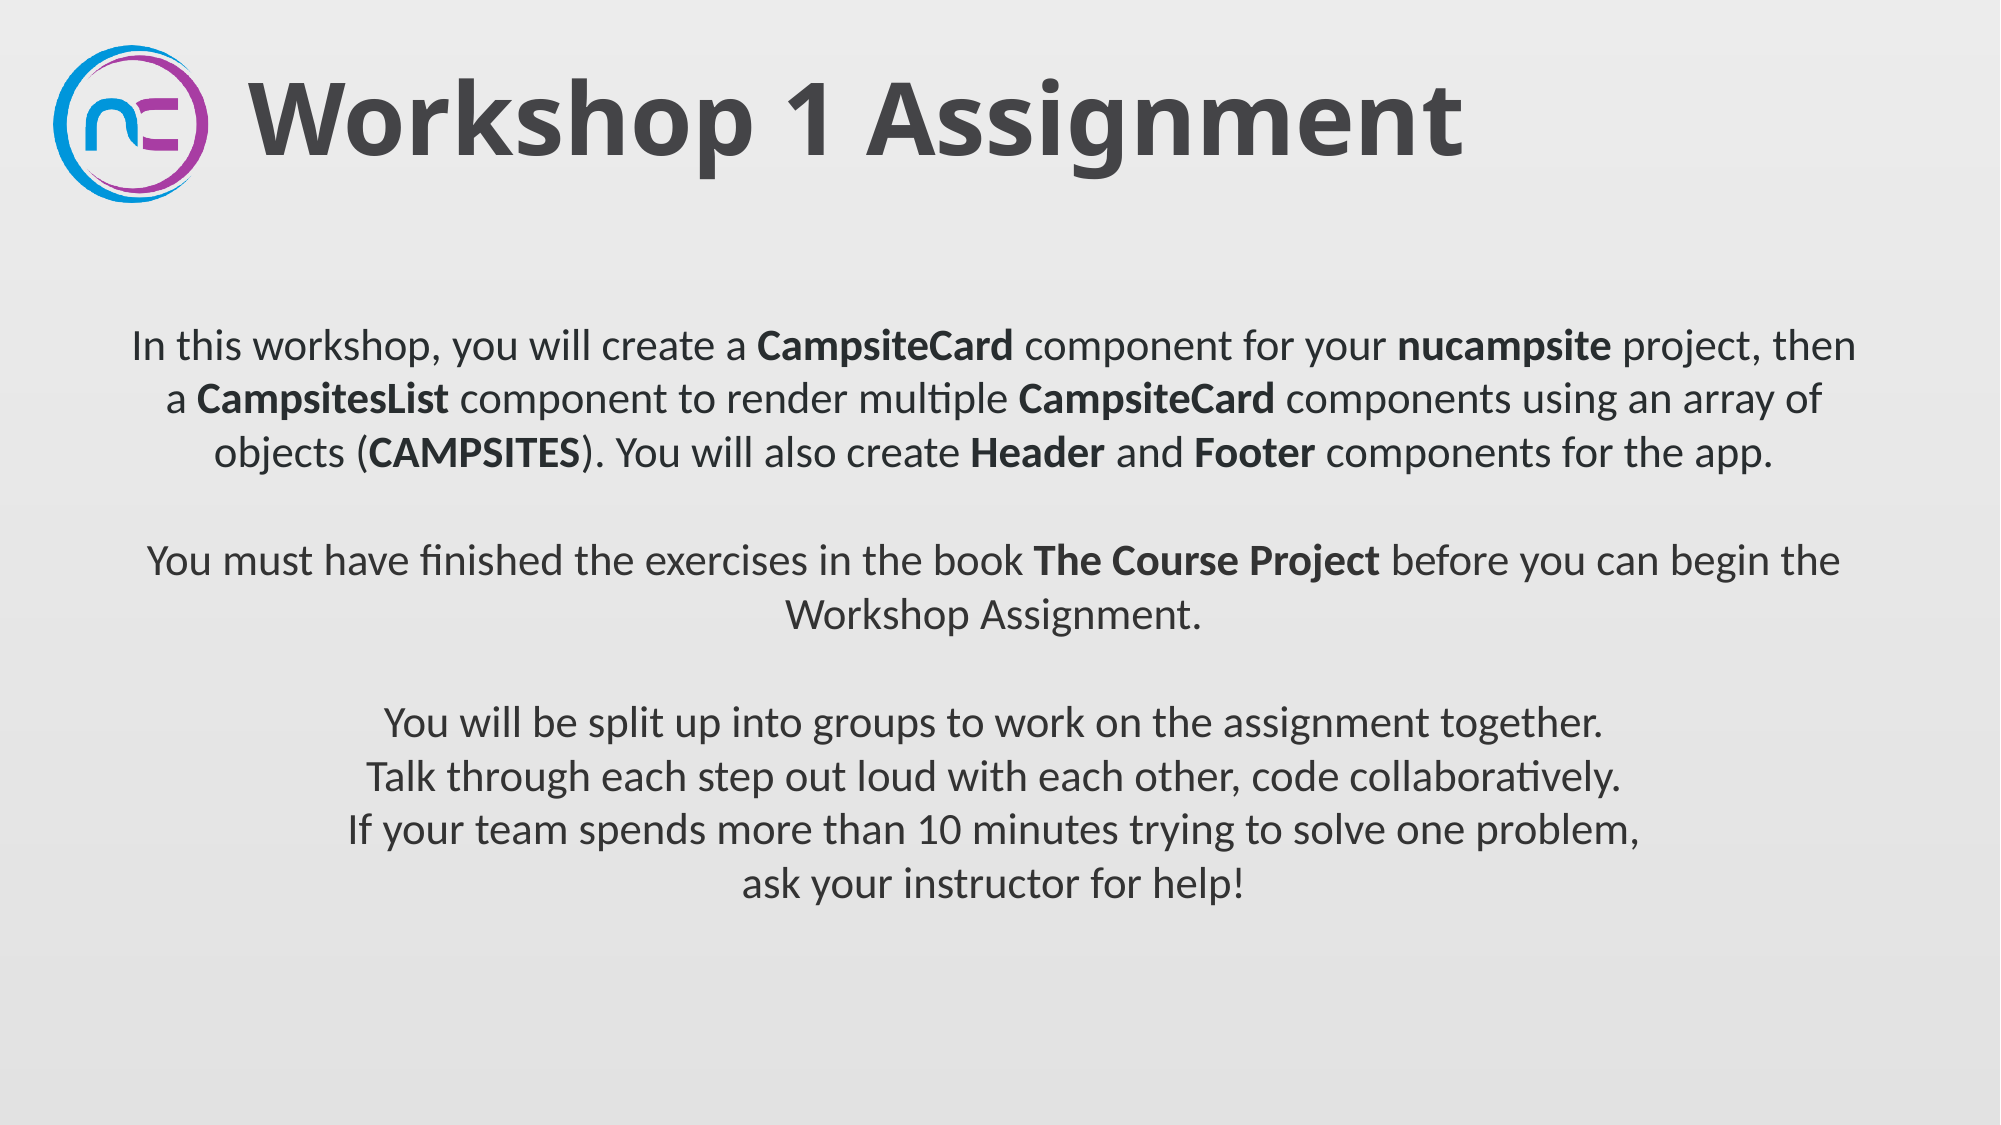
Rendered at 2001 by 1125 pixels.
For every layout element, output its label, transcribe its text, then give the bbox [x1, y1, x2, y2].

text_box Workshop 1 Assignment [248, 20, 1931, 209]
picture [52, 126, 117, 203]
picture [52, 45, 121, 122]
picture [67, 45, 211, 203]
text_box In this workshop, you will create a CampsiteCard component for your nucampsite project, then a CampsitesList component to render multiple CampsiteCard components using an array of objects (CAMPSITES). You will also create Header and Footer components for the app. You must have finished the exercises in the book The Course Project before you can begin the Workshop Assignment. You will be split up into groups to work on the assignment together. Talk through each step out loud with each other, code collaboratively. If your team spends more than 10 minutes trying to solve one problem, ask your instructor for help! [105, 306, 1883, 924]
